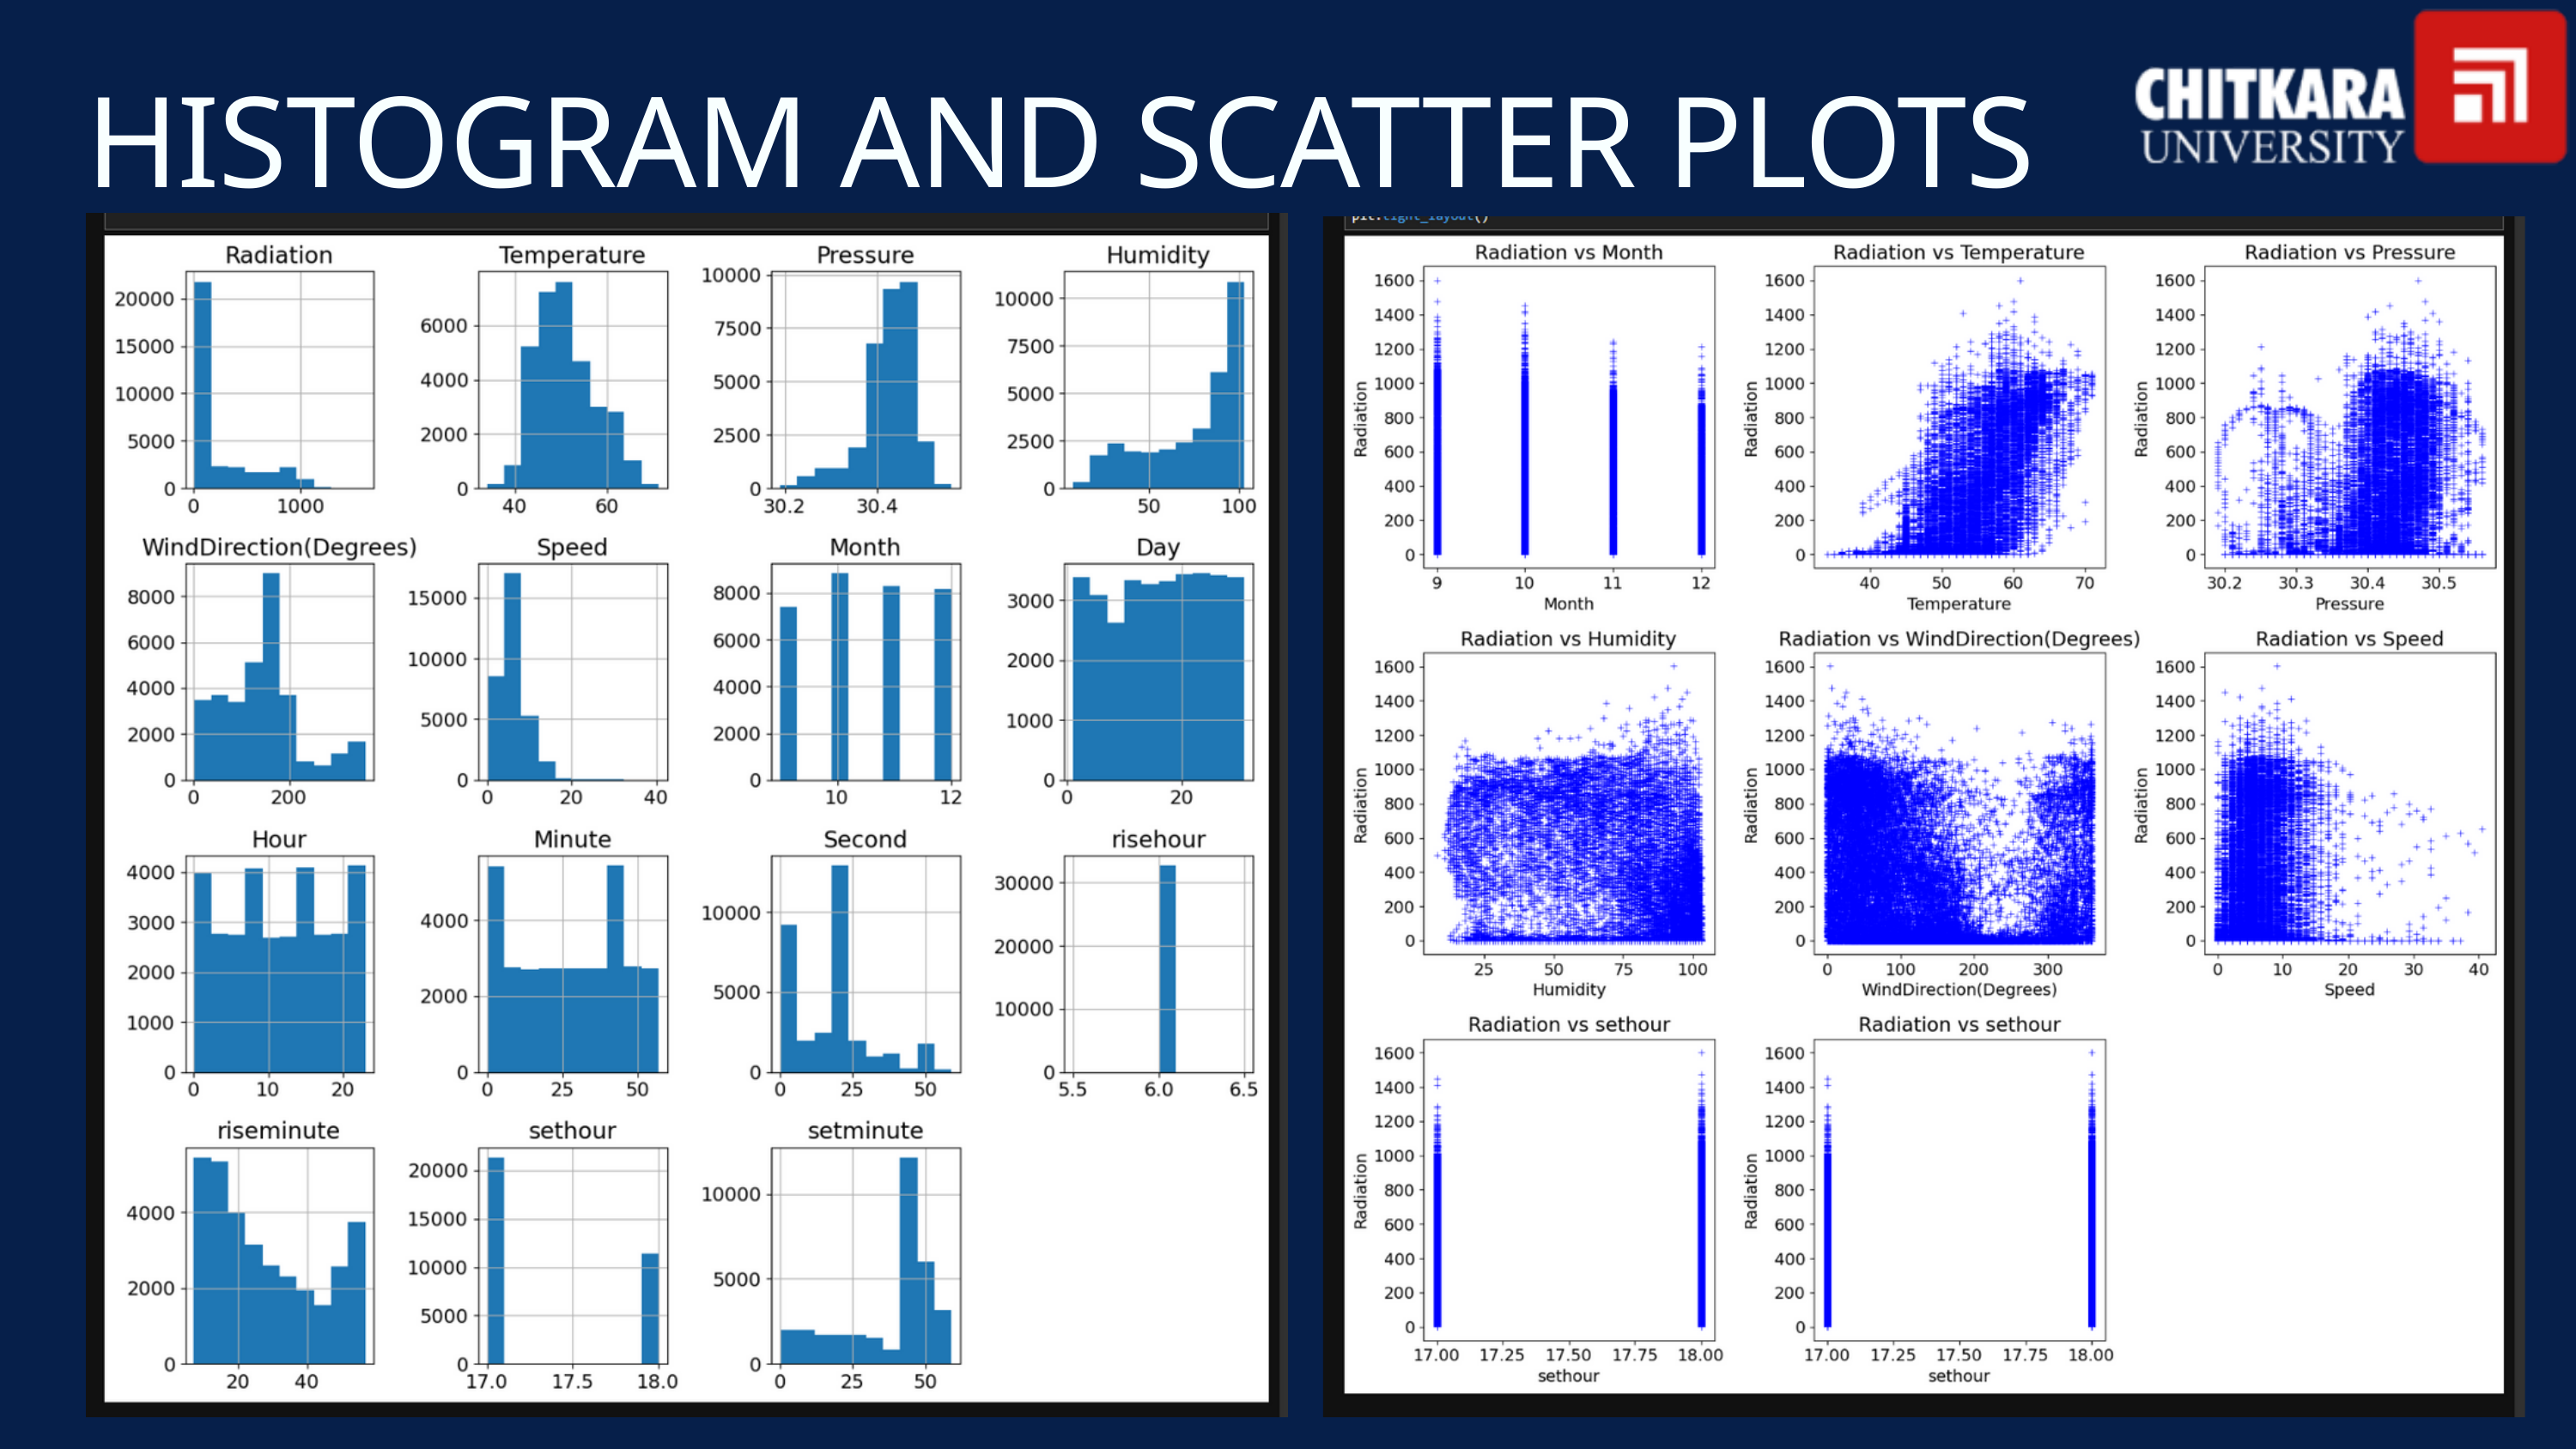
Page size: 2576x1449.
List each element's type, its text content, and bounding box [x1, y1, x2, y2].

text_box HISTOGRAM AND SCATTER PLOTS [86, 61, 2148, 213]
text_box [86, 213, 1289, 1417]
text_box [2132, 0, 2576, 170]
text_box [1322, 216, 2525, 1417]
